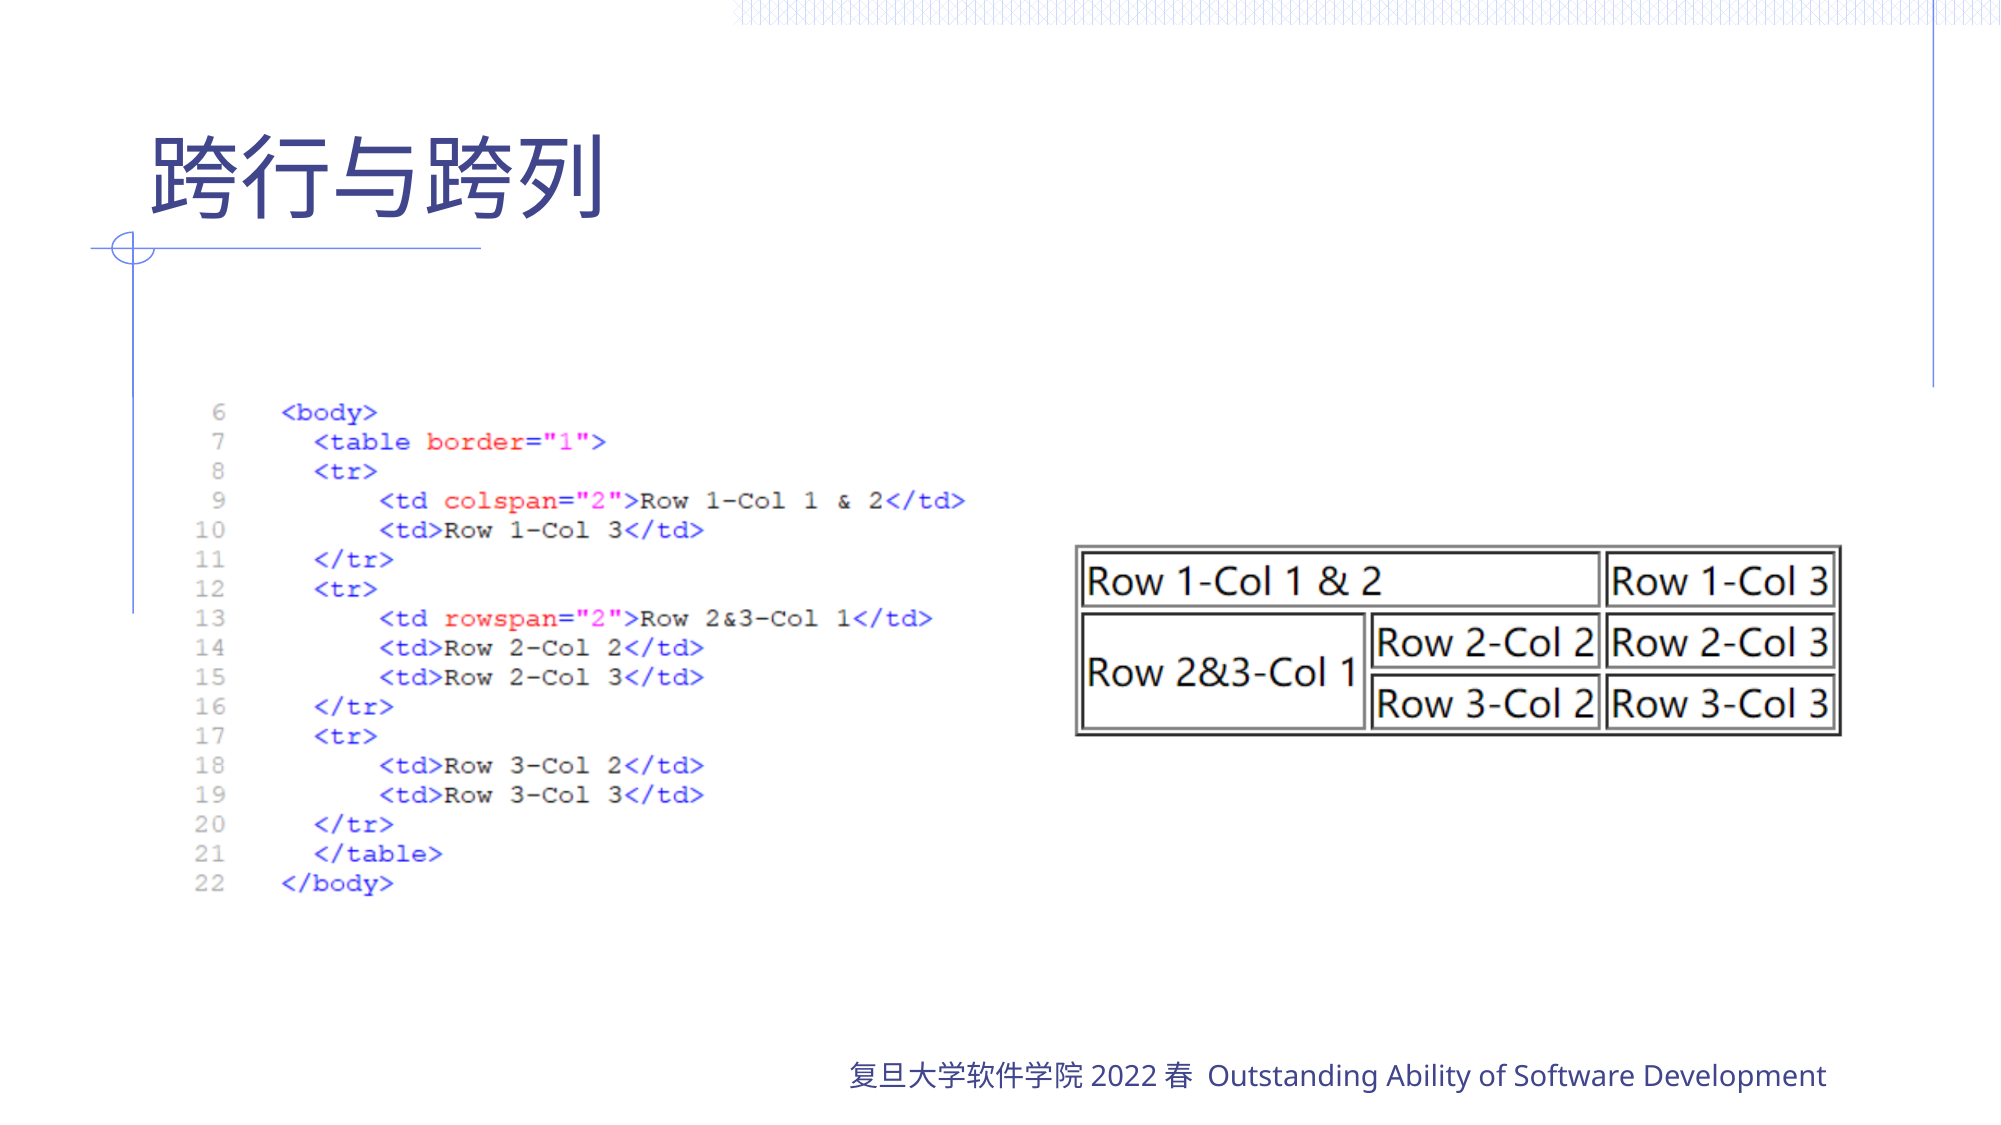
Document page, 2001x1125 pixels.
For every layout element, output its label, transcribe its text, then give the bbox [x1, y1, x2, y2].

title 跨行与跨列 [133, 50, 1834, 238]
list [1058, 531, 1875, 769]
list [183, 401, 1017, 899]
